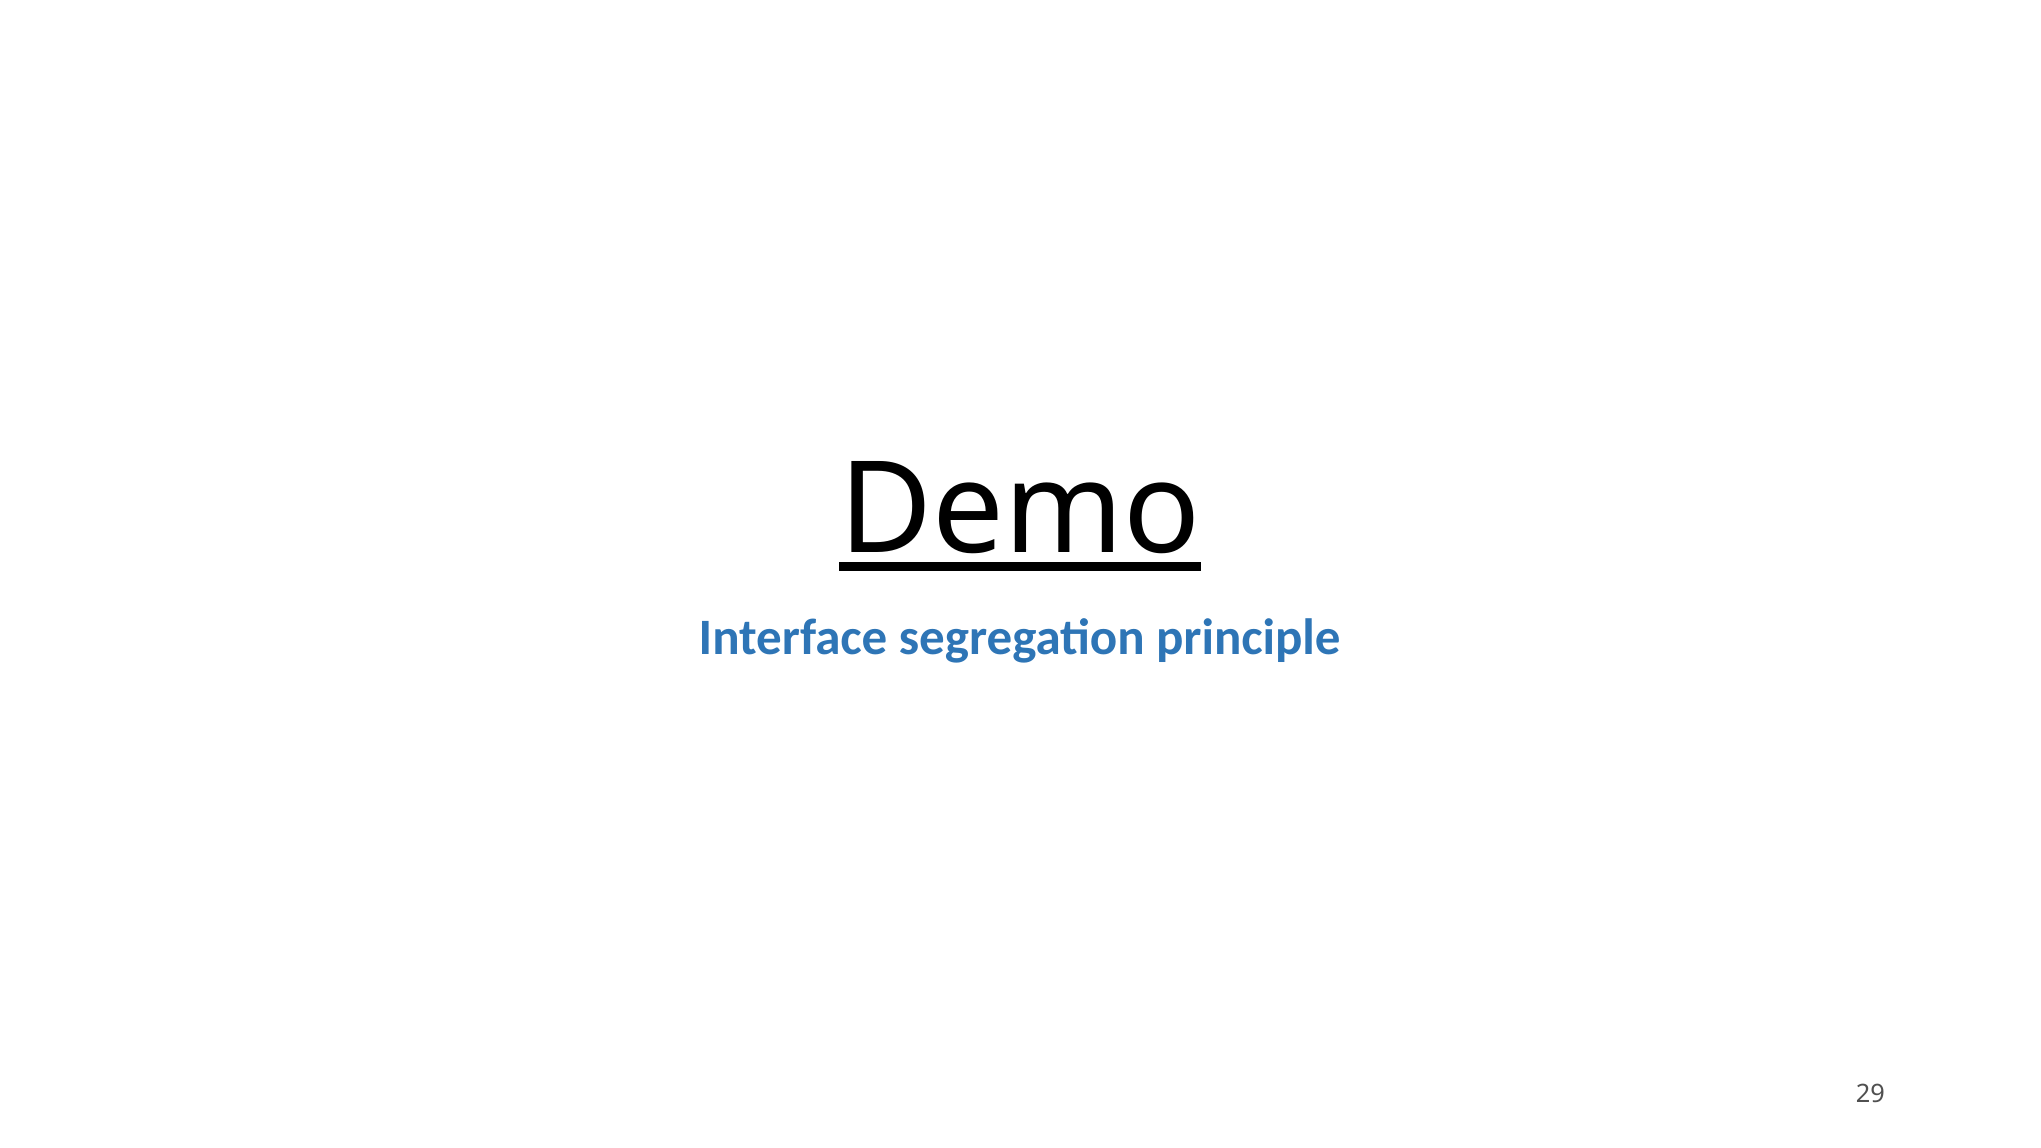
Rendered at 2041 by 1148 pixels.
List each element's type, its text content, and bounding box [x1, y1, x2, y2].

slide_number 29 [1440, 1063, 1900, 1125]
title Demo [255, 187, 1786, 588]
subtitle Interface segregation principle [255, 602, 1786, 880]
